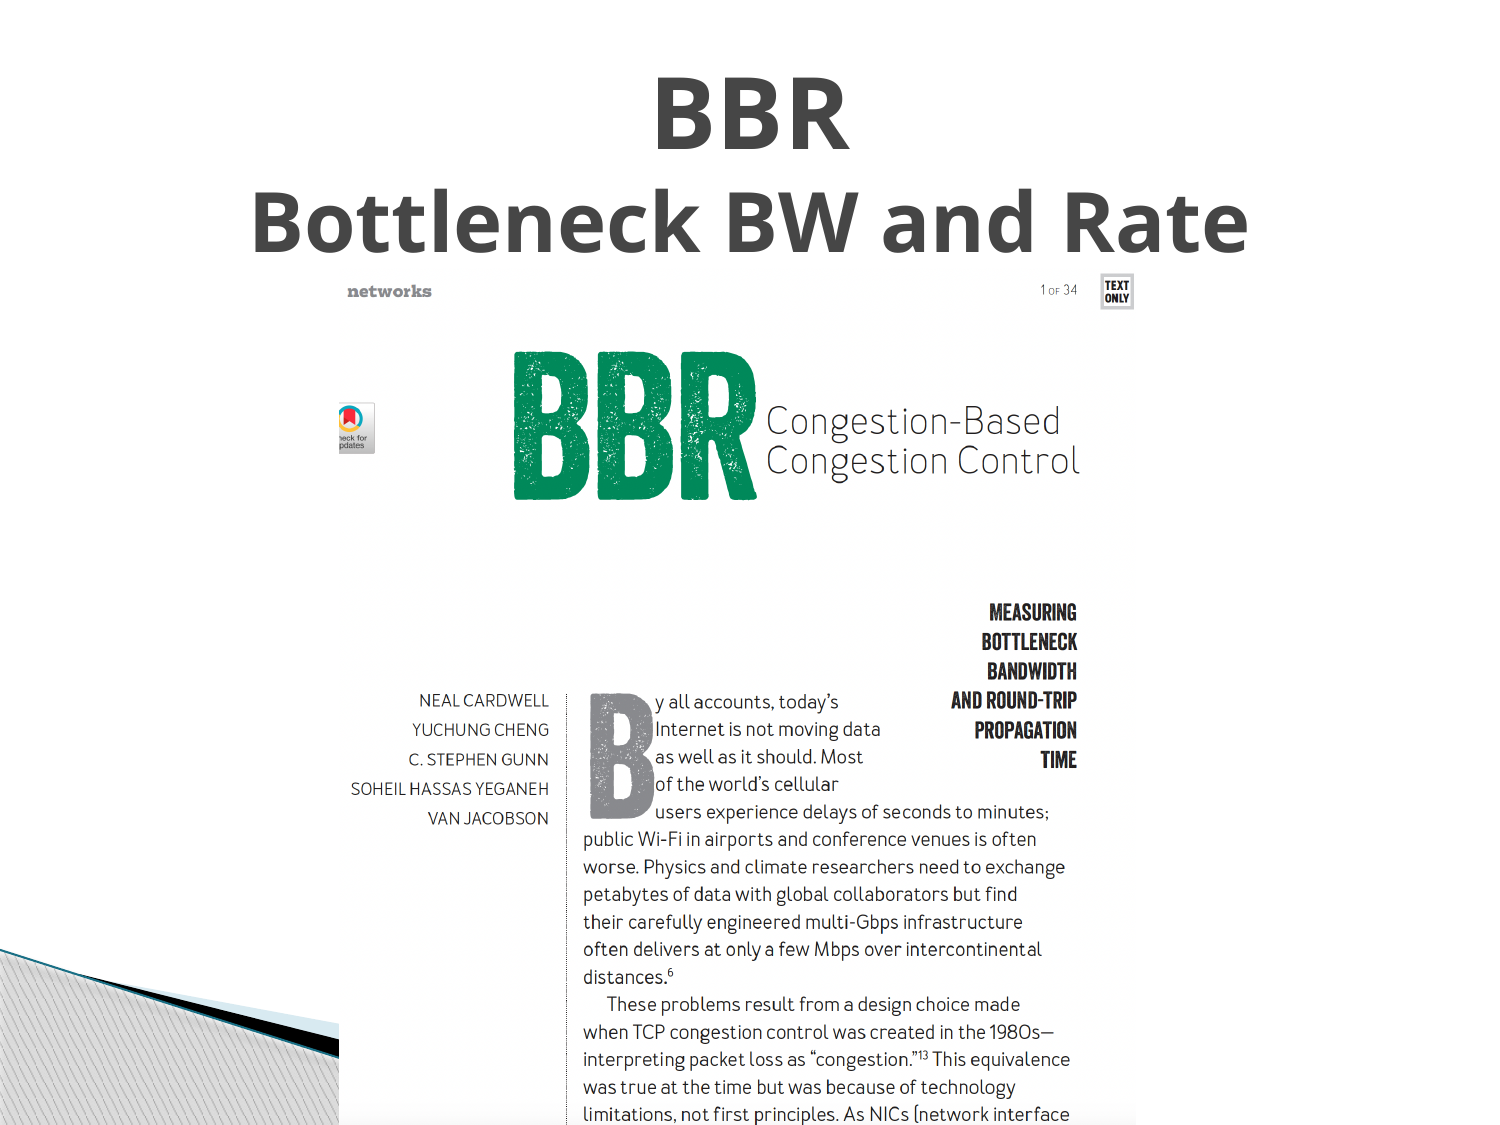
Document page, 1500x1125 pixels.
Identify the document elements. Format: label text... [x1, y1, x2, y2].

picture [339, 268, 1136, 1125]
title BBR Bottleneck BW and Rate [75, 65, 1425, 254]
